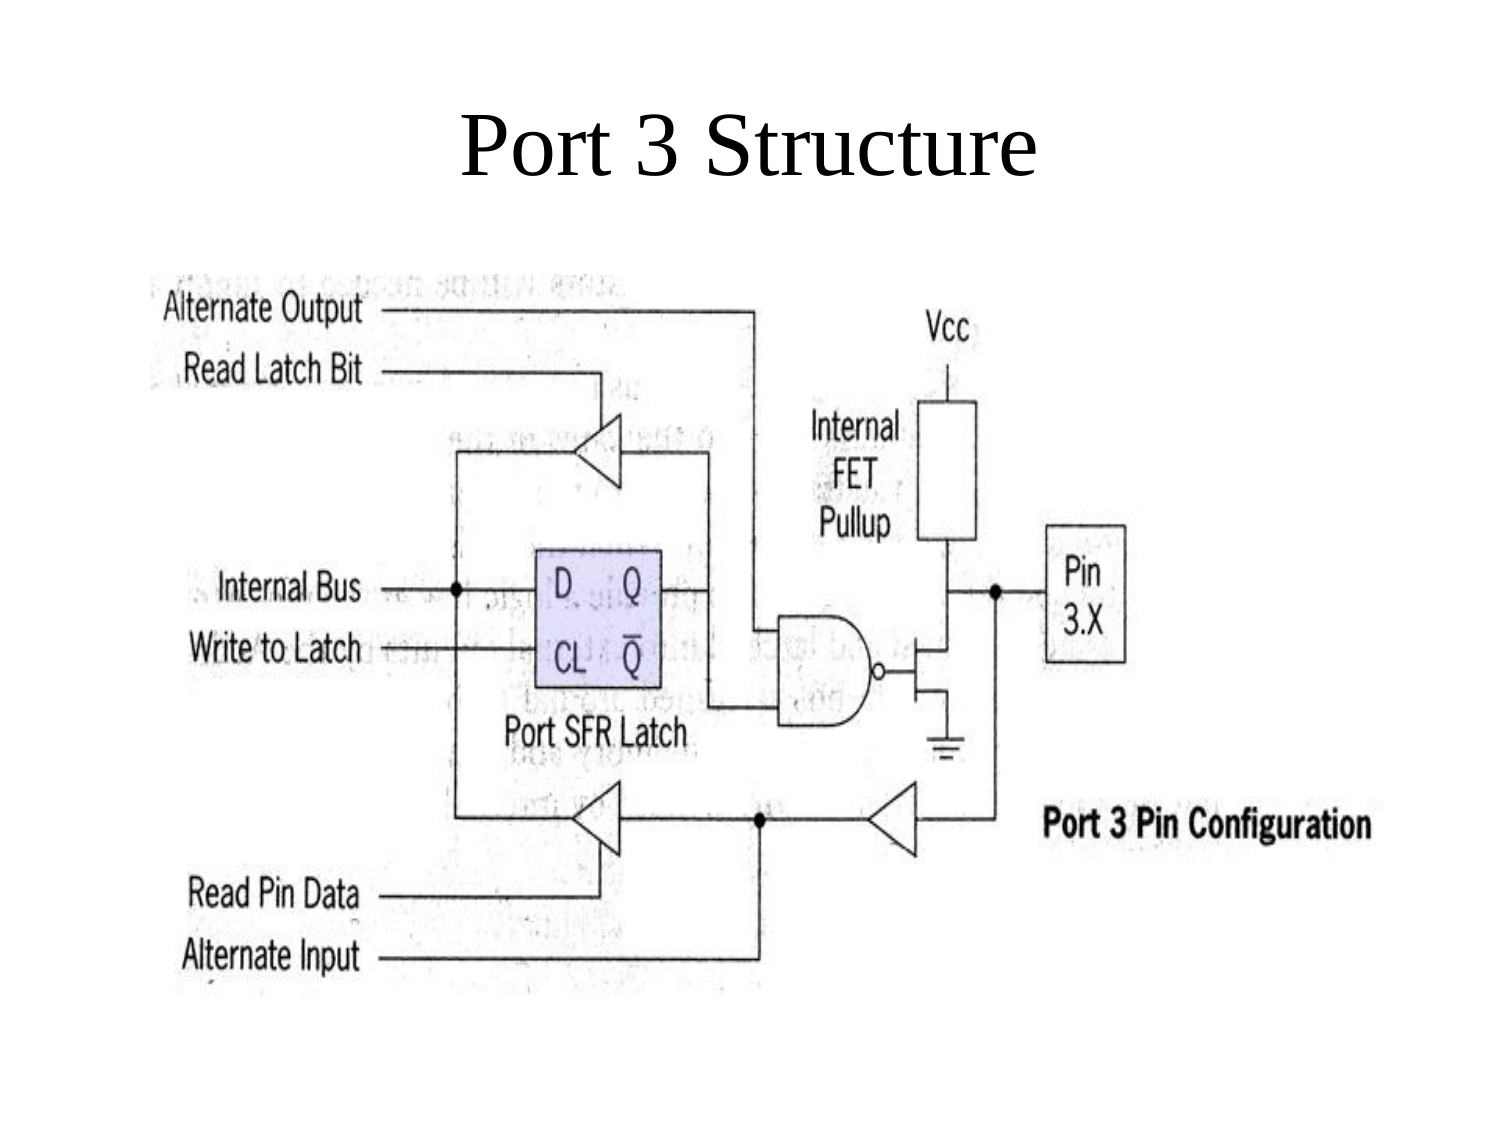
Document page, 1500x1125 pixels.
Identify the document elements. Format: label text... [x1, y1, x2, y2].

title Port 3 Structure [75, 45, 1425, 233]
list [149, 274, 1399, 997]
